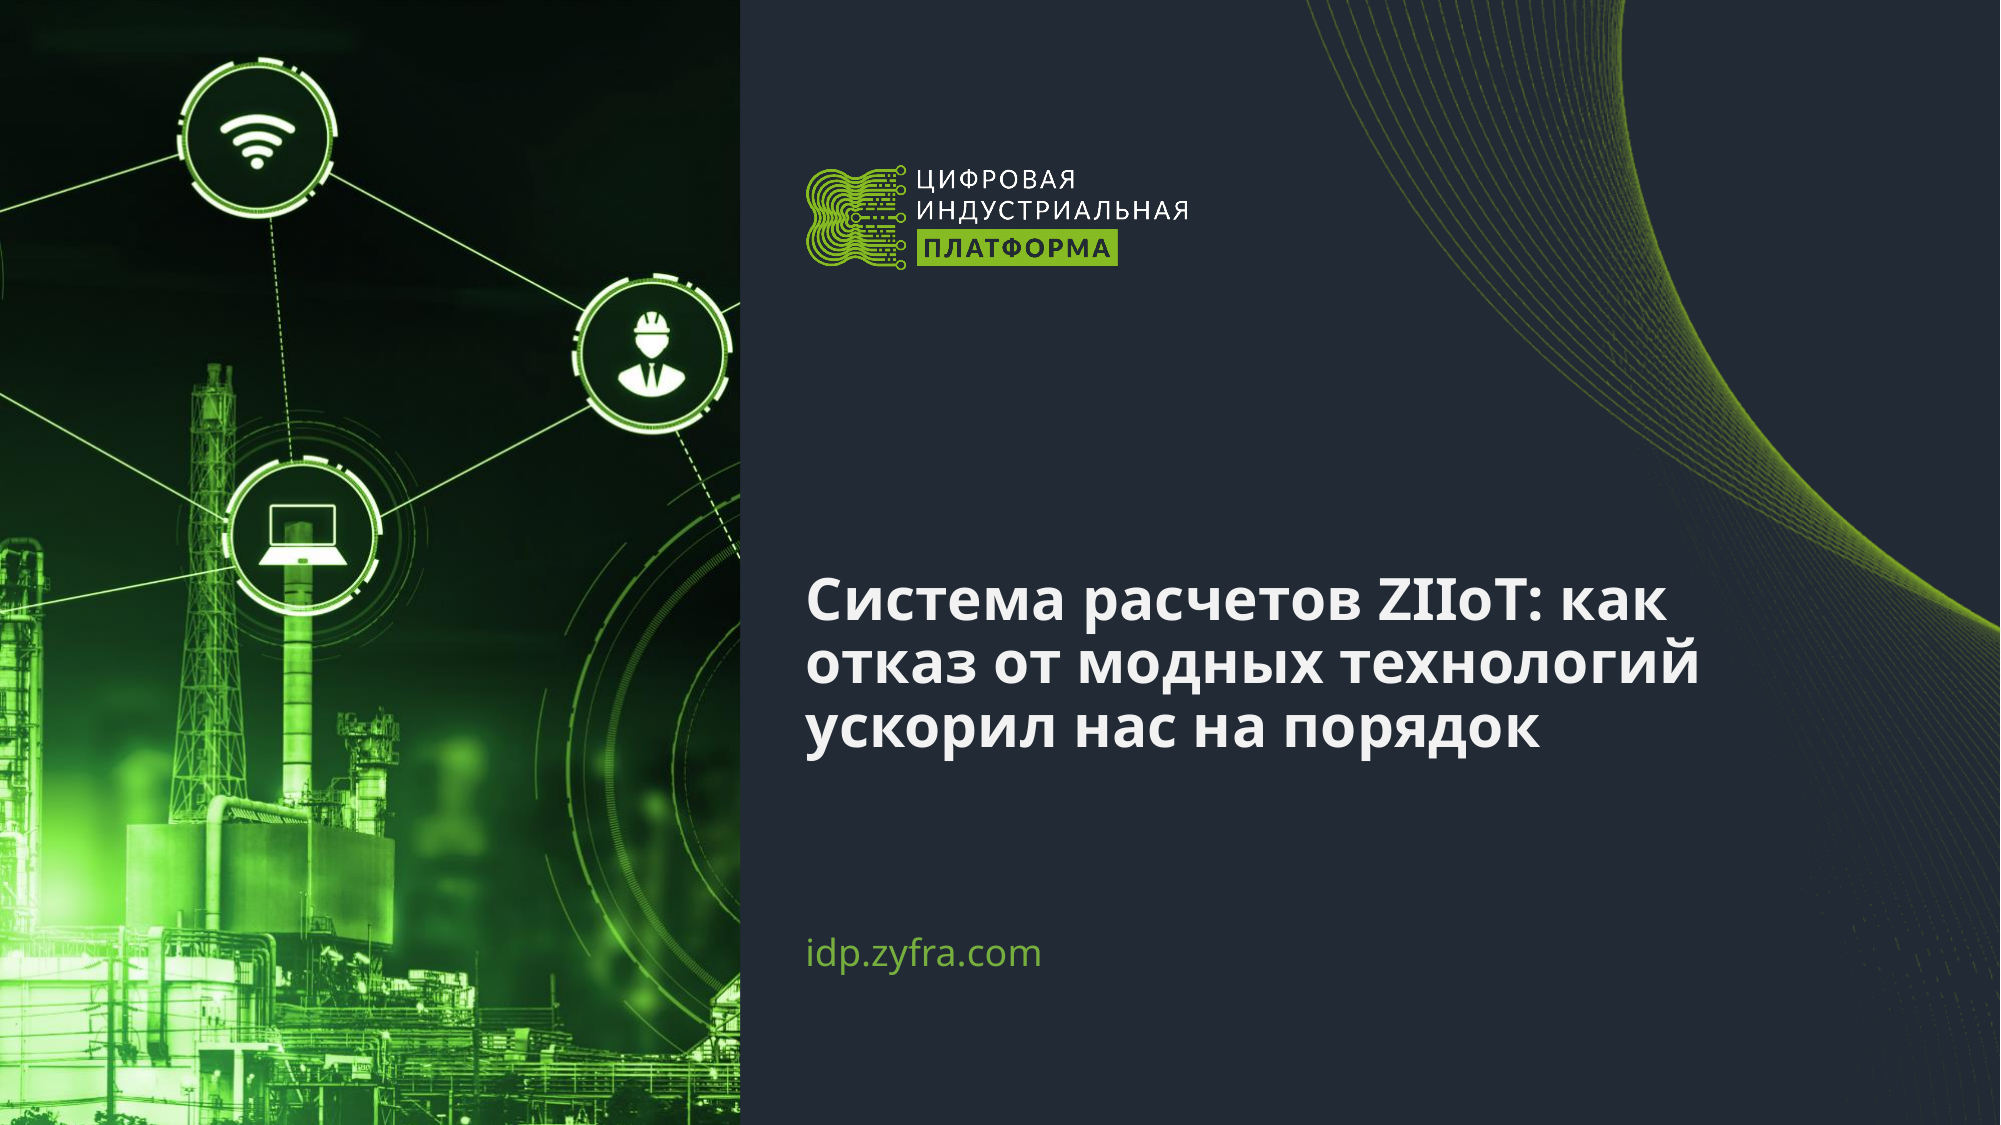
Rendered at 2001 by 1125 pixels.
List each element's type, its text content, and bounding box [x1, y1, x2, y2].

picture [1239, 0, 2001, 1125]
picture [806, 165, 1187, 270]
list Система расчетов ZIIoT: как отказ от модных технологий ускорил нас на порядок [790, 562, 1757, 804]
picture [0, 0, 741, 1125]
